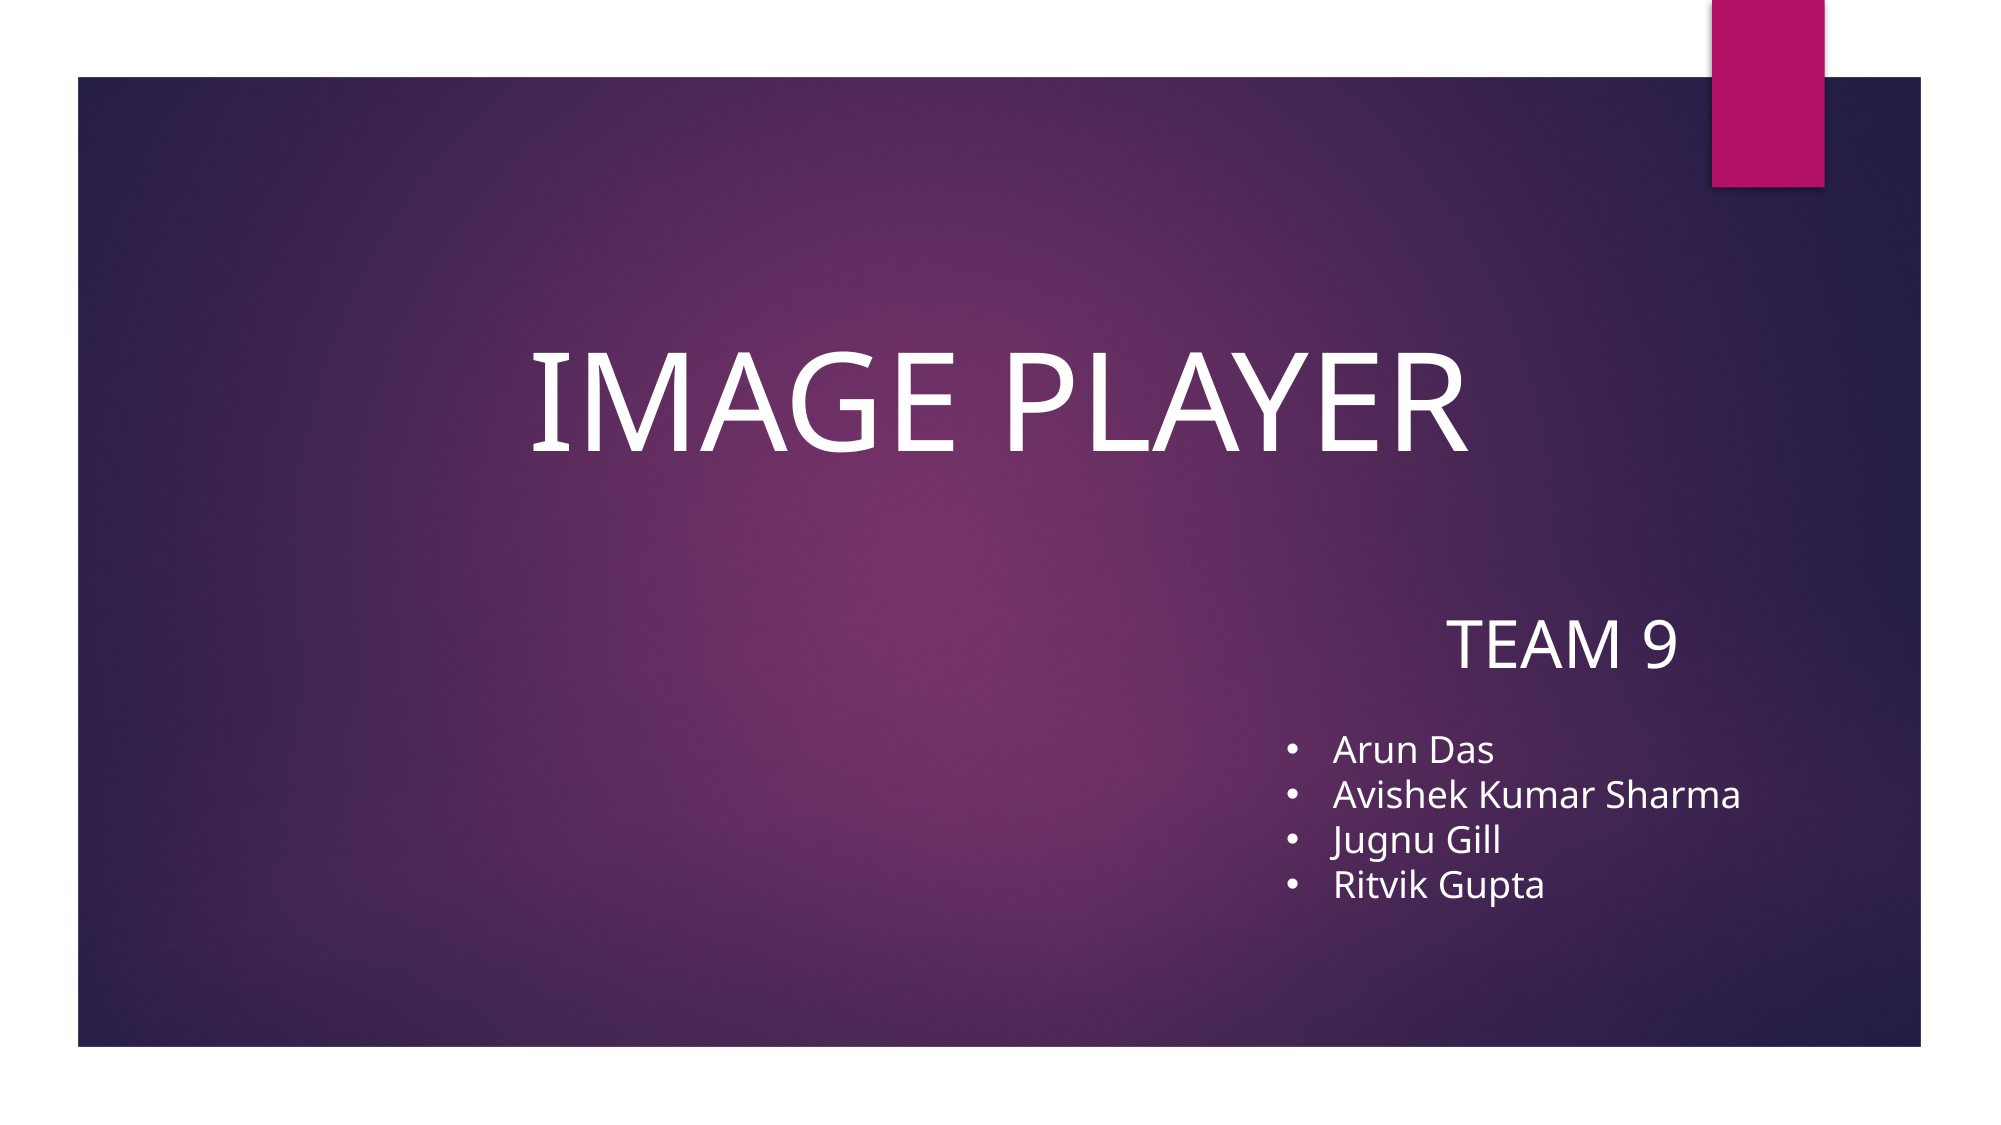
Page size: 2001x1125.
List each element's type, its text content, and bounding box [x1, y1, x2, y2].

text_box TEAM 9 Arun Das Avishek Kumar Sharma Jugnu Gill Ritvik Gupta [1271, 594, 1856, 914]
title IMAGE PLAYER [189, 267, 1812, 487]
